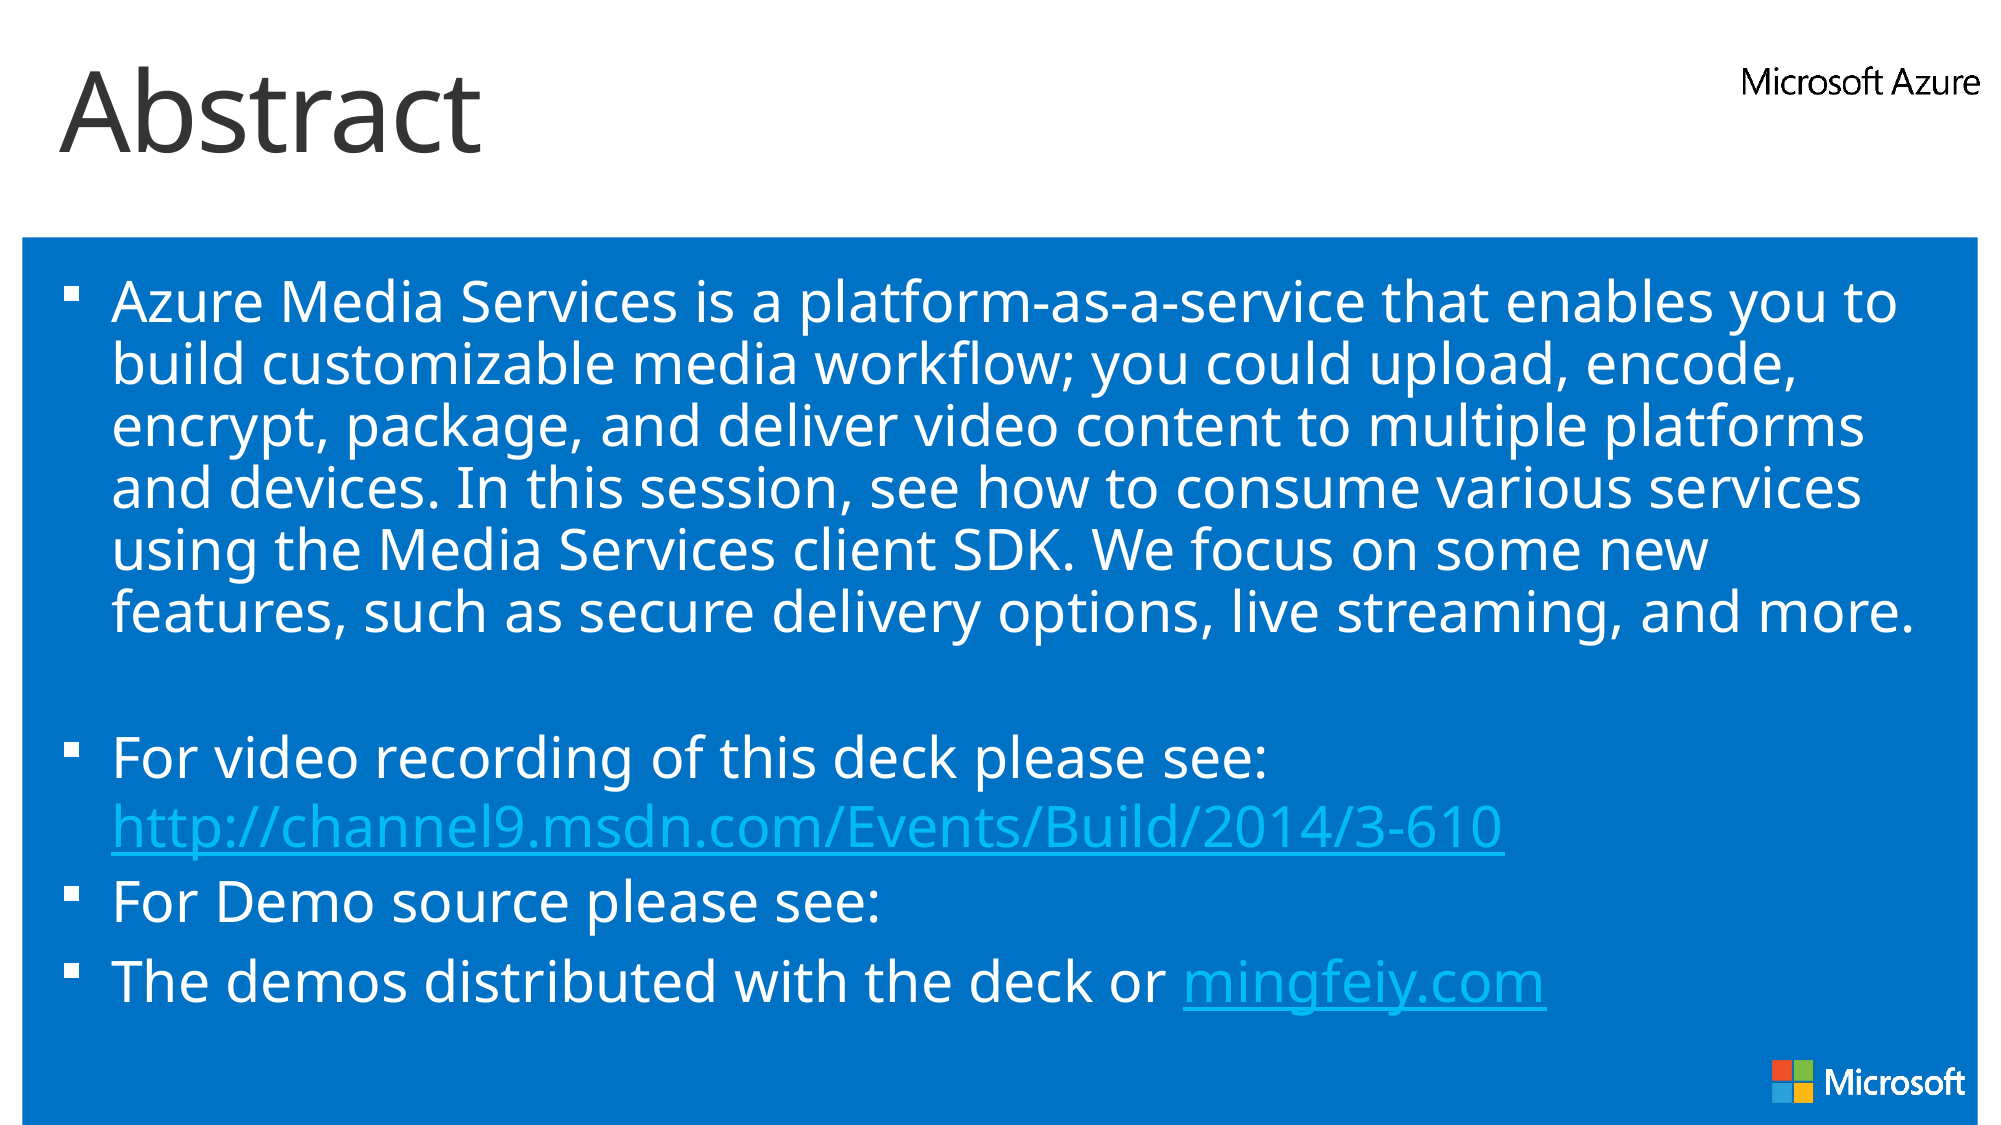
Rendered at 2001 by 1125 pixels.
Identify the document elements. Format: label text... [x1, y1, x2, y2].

picture [1772, 1060, 1965, 1103]
list Azure Media Services is a platform-as-a-service that enables you to build customizable media workflow; you could upload, encode, encrypt, package, and deliver video content to multiple platforms and devices. In this session, see how to consume various services using the Media Services client SDK. We focus on some new features, such as secure delivery options, live streaming, and more. For video recording of this deck please see: http://channel9.msdn.com/Events/Build/2014/3-610 For Demo source please see: The demos distributed with the deck or mingfeiy.com [45, 265, 1951, 1050]
picture [1724, 49, 1998, 113]
title Abstract [45, 48, 1665, 200]
